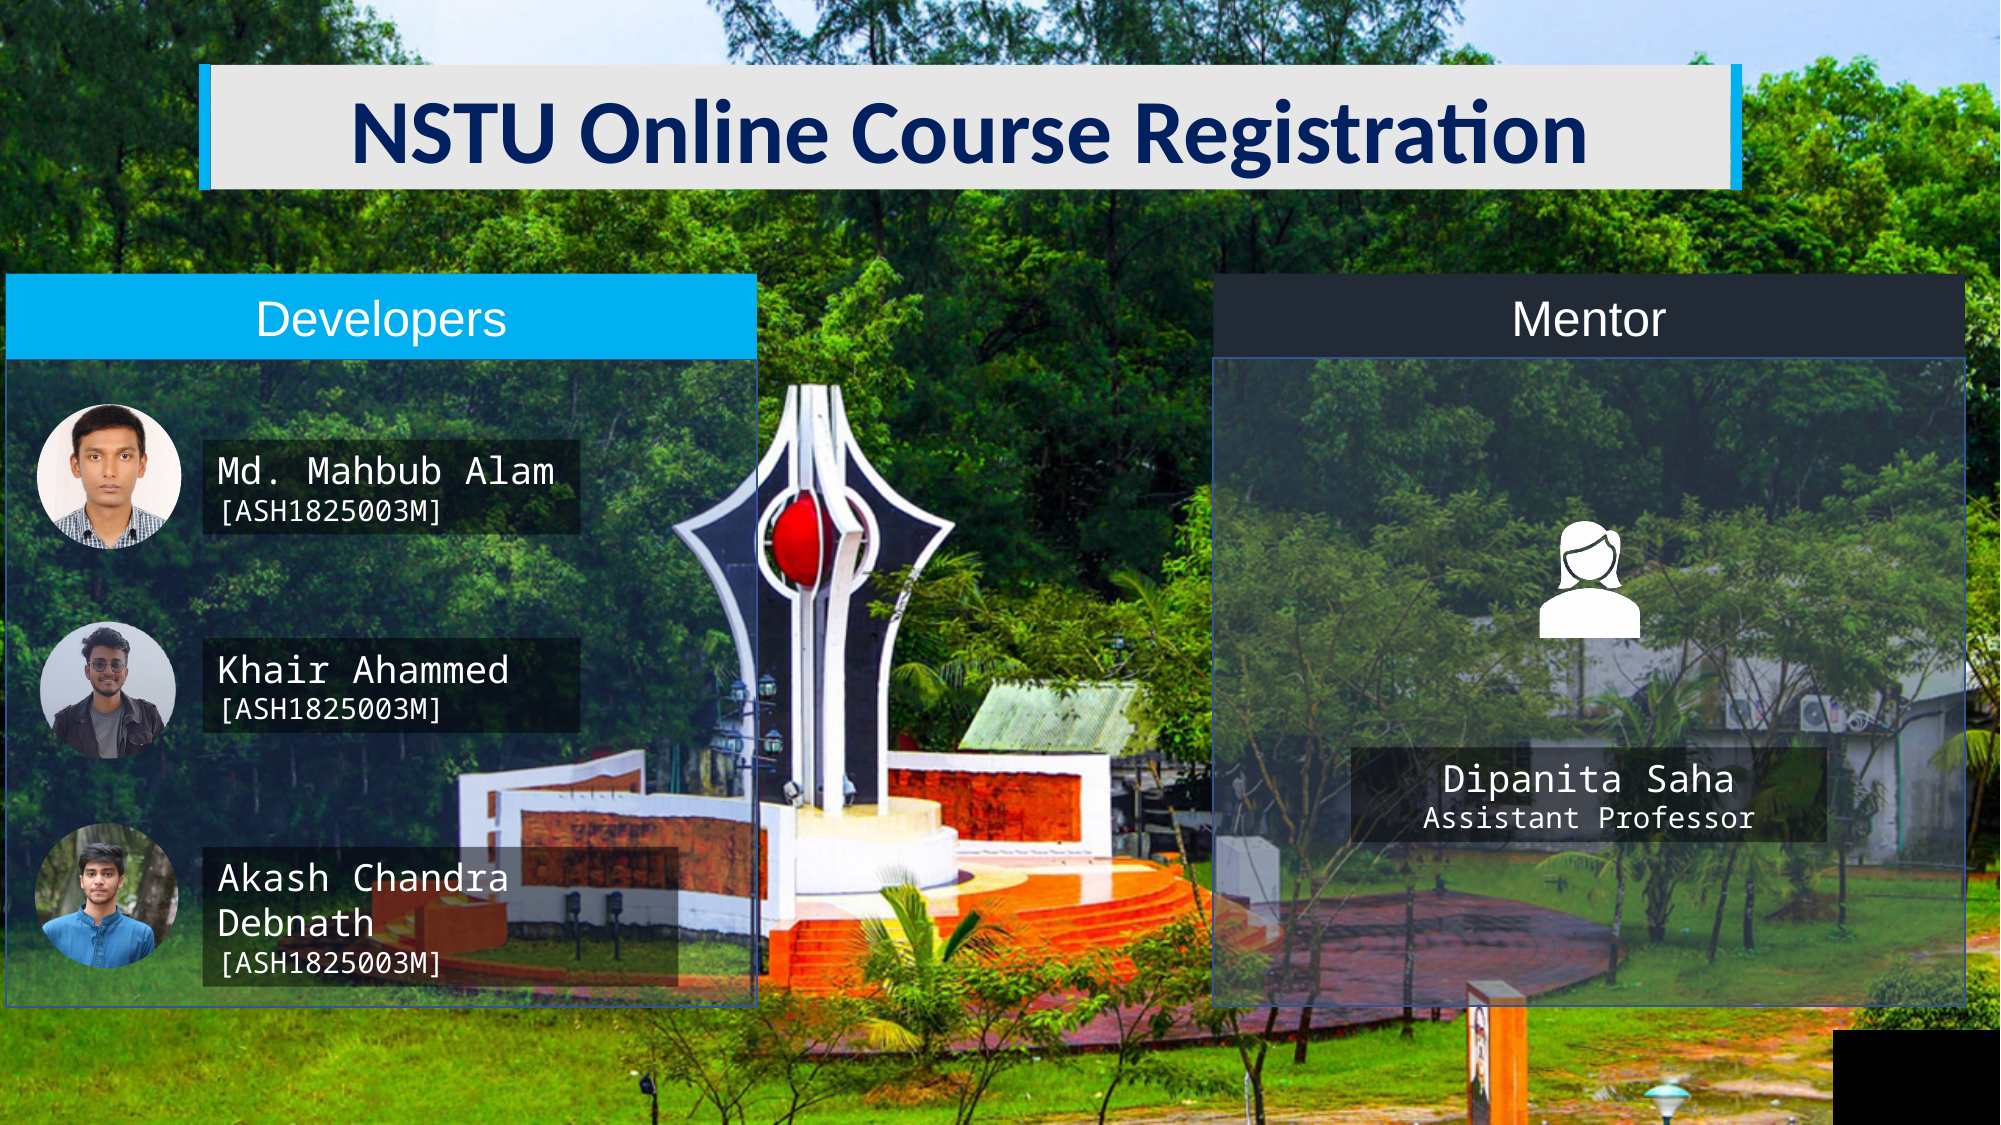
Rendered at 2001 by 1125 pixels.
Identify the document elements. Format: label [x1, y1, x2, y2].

text_box [1213, 273, 1965, 1007]
text_box [34, 823, 679, 969]
text_box [36, 404, 581, 549]
text_box [35, 613, 581, 759]
text_box [5, 273, 758, 1008]
picture [0, 0, 2000, 1125]
